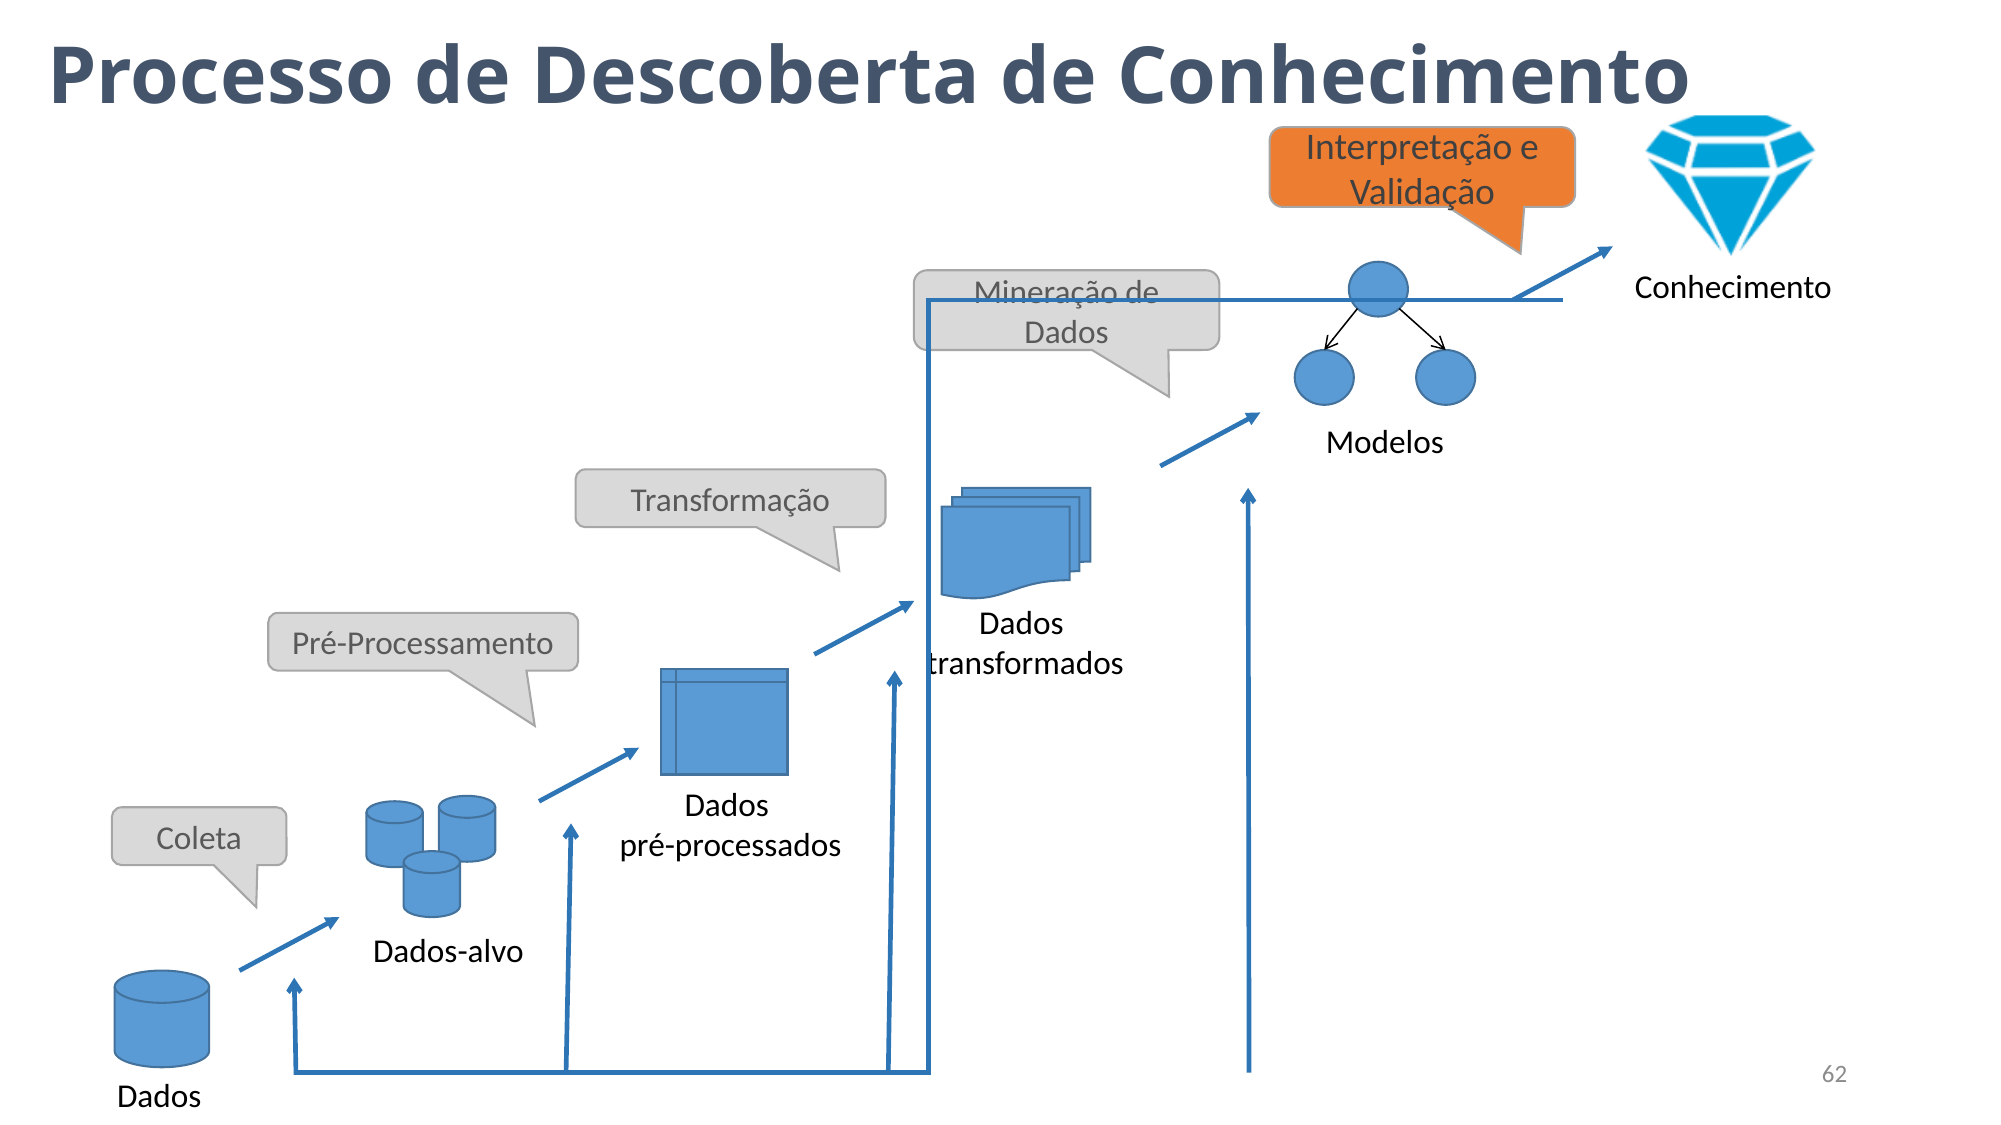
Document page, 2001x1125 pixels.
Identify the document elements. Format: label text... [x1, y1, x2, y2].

text_box Mineração de Dados [912, 269, 1221, 299]
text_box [294, 299, 1563, 1075]
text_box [102, 970, 240, 1123]
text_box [1605, 112, 1861, 314]
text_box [239, 916, 294, 971]
slide_number 62 [1412, 1042, 1863, 1103]
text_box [1257, 261, 1513, 299]
text_box Coleta [110, 806, 288, 910]
text_box Interpretação e Validação [1268, 126, 1577, 250]
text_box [1512, 246, 1613, 300]
text_box Processo de Descoberta de Conhecimento [32, 0, 1887, 160]
text_box Pré-Processamento [267, 611, 294, 672]
